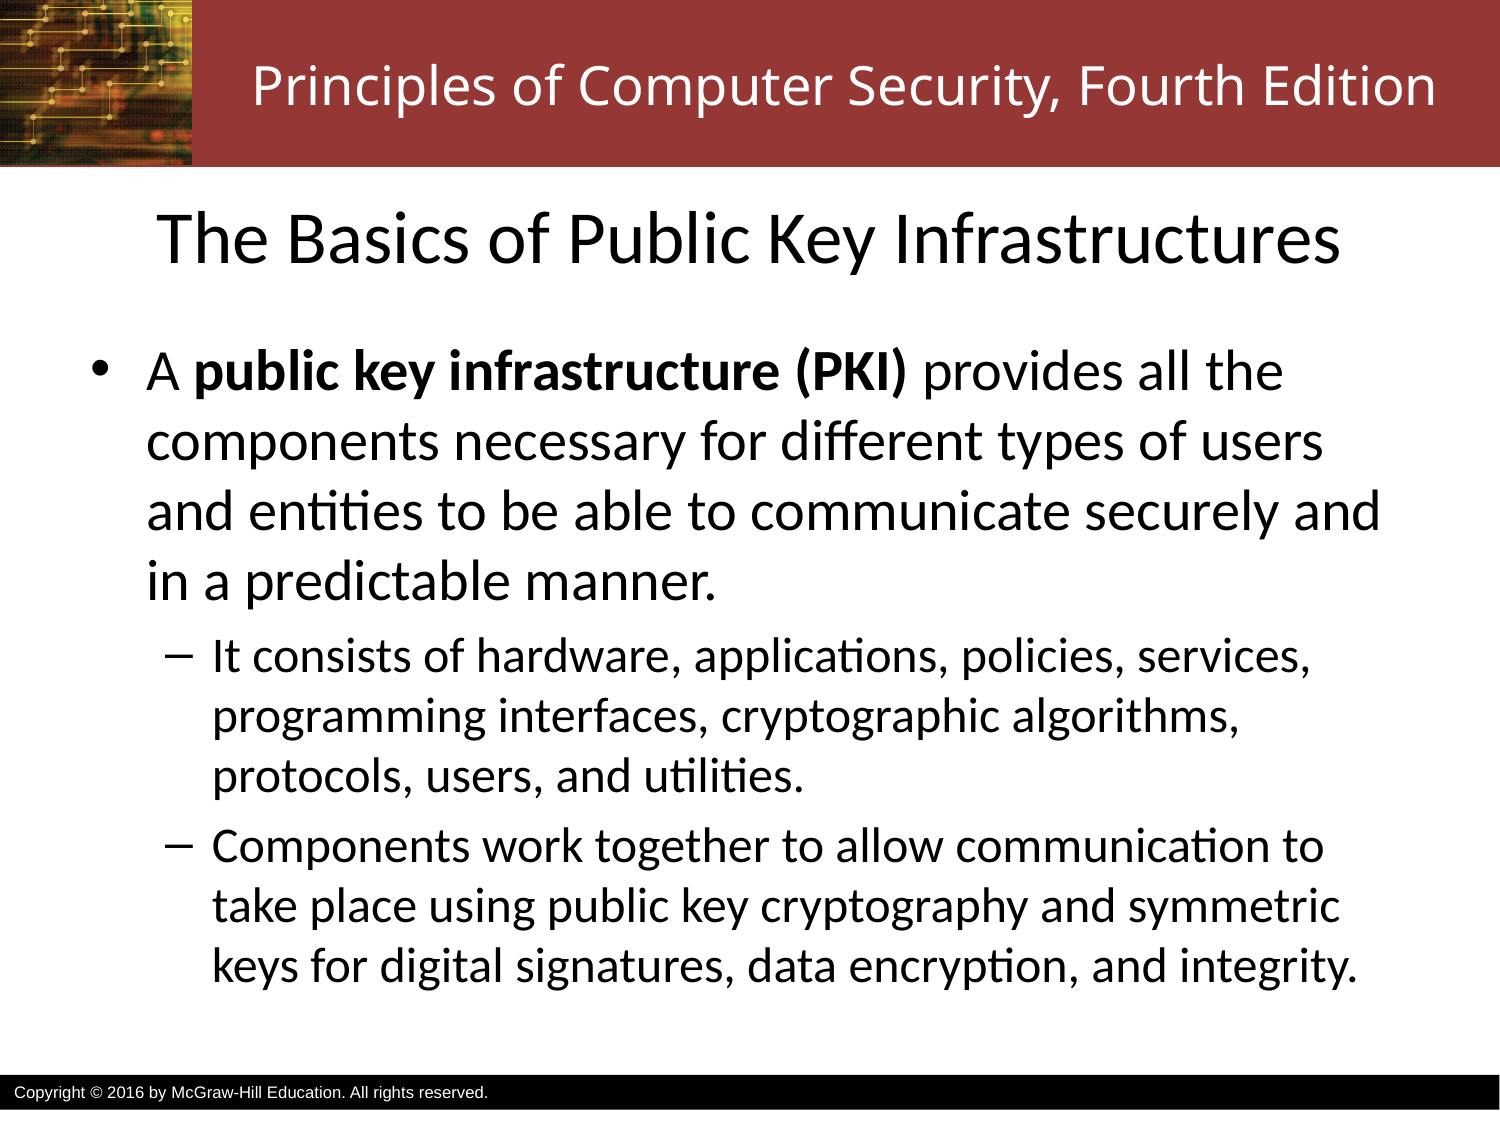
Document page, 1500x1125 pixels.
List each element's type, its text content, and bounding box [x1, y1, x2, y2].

picture [0, 0, 192, 165]
title The Basics of Public Key Infrastructures [75, 181, 1425, 324]
list A public key infrastructure (PKI) provides all the components necessary for different types of users and entities to be able to communicate securely and in a predictable manner. It consists of hardware, applications, policies, services, programming interfaces, cryptographic algorithms, protocols, users, and utilities. Components work together to allow communication to take place using public key cryptography and symmetric keys for digital signatures, data encryption, and integrity. [75, 324, 1425, 1005]
